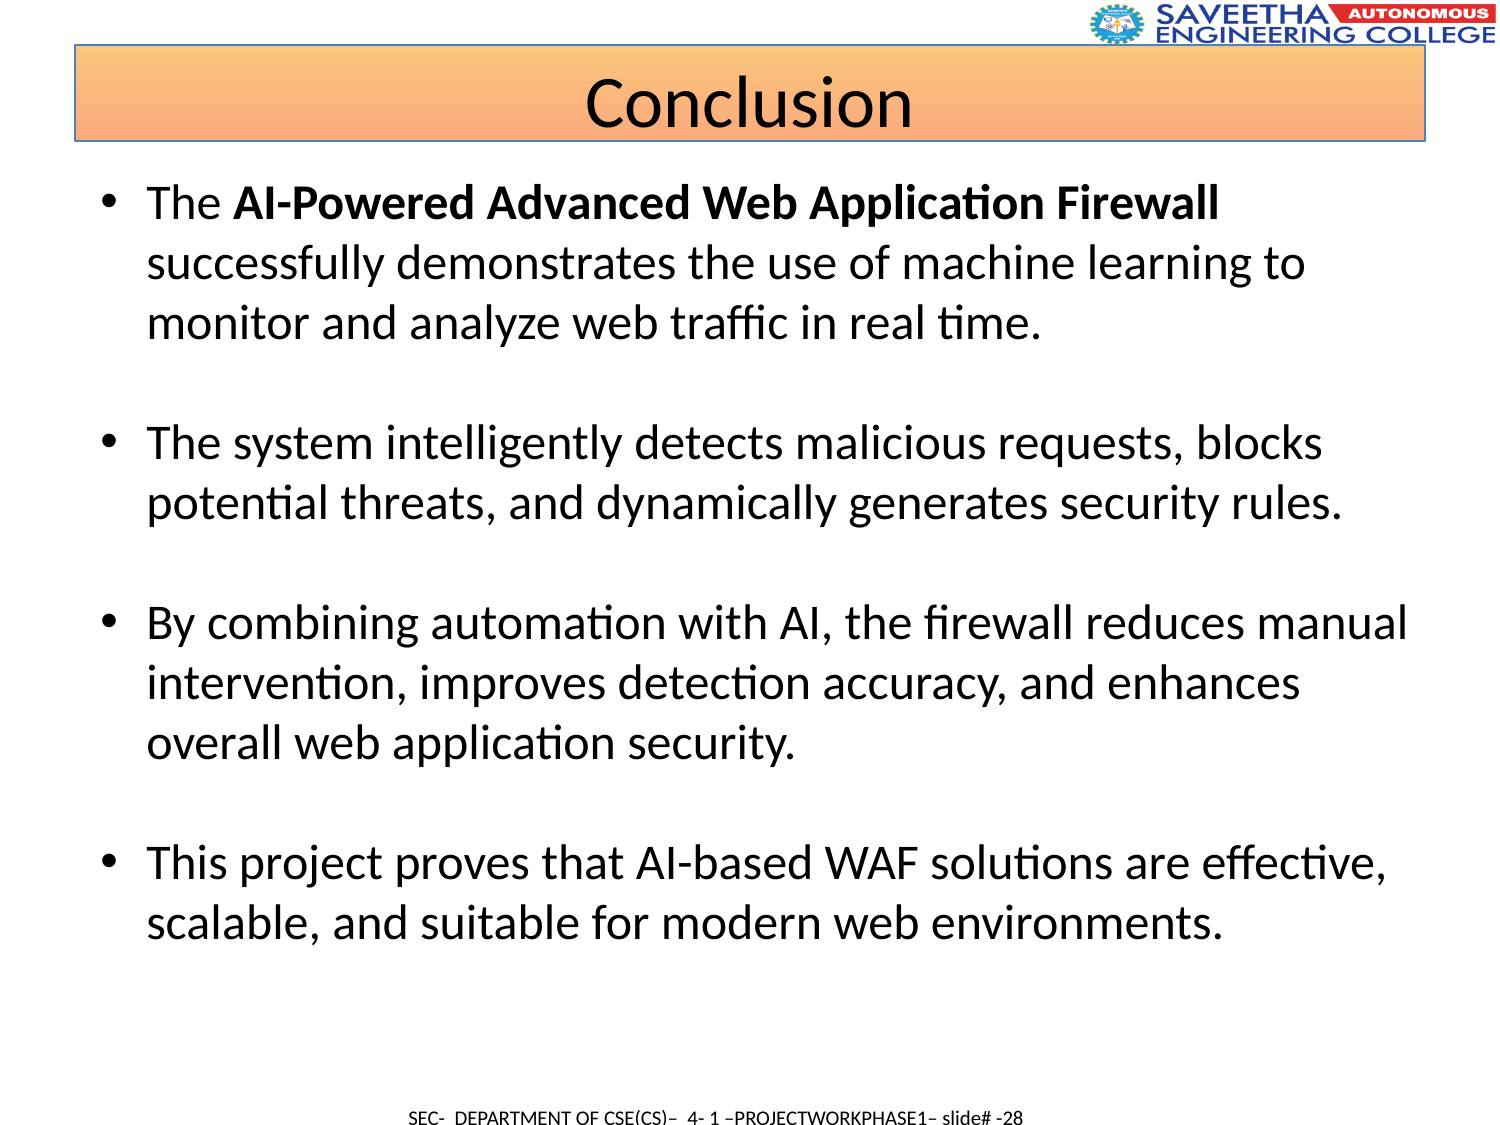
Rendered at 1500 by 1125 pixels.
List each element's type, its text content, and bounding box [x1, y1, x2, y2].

list The AI-Powered Advanced Web Application Firewall successfully demonstrates the use of machine learning to monitor and analyze web traffic in real time. The system intelligently detects malicious requests, blocks potential threats, and dynamically generates security rules. By combining automation with AI, the firewall reduces manual intervention, improves detection accuracy, and enhances overall web application security. This project proves that AI-based WAF solutions are effective, scalable, and suitable for modern web environments. [75, 162, 1425, 1025]
title Conclusion [75, 45, 1425, 150]
picture [1080, 0, 1500, 46]
